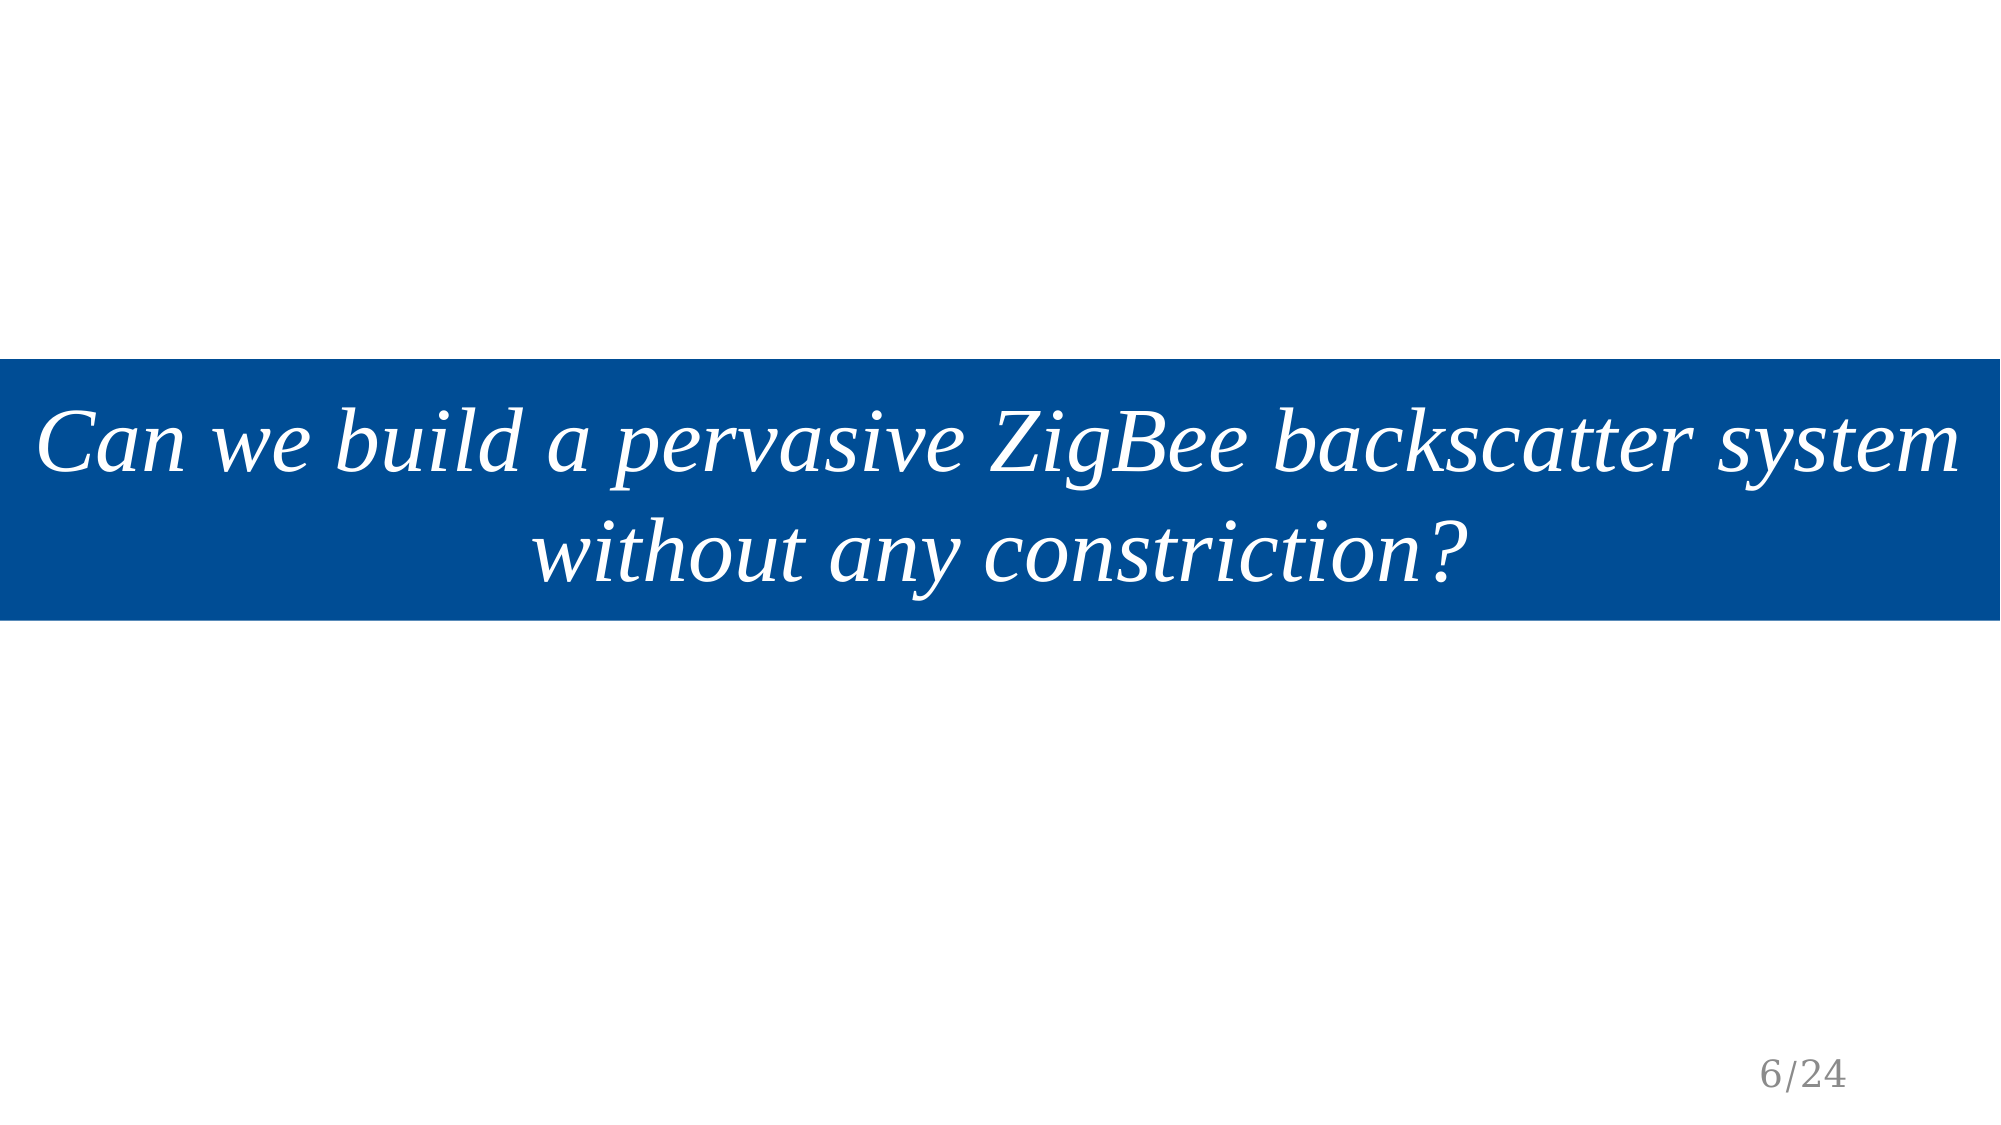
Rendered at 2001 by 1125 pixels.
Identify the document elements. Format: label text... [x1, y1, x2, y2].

slide_number 6/24 [1412, 1042, 1863, 1103]
text_box Can we build a pervasive ZigBee backscatter system without any constriction? [0, 358, 2000, 622]
